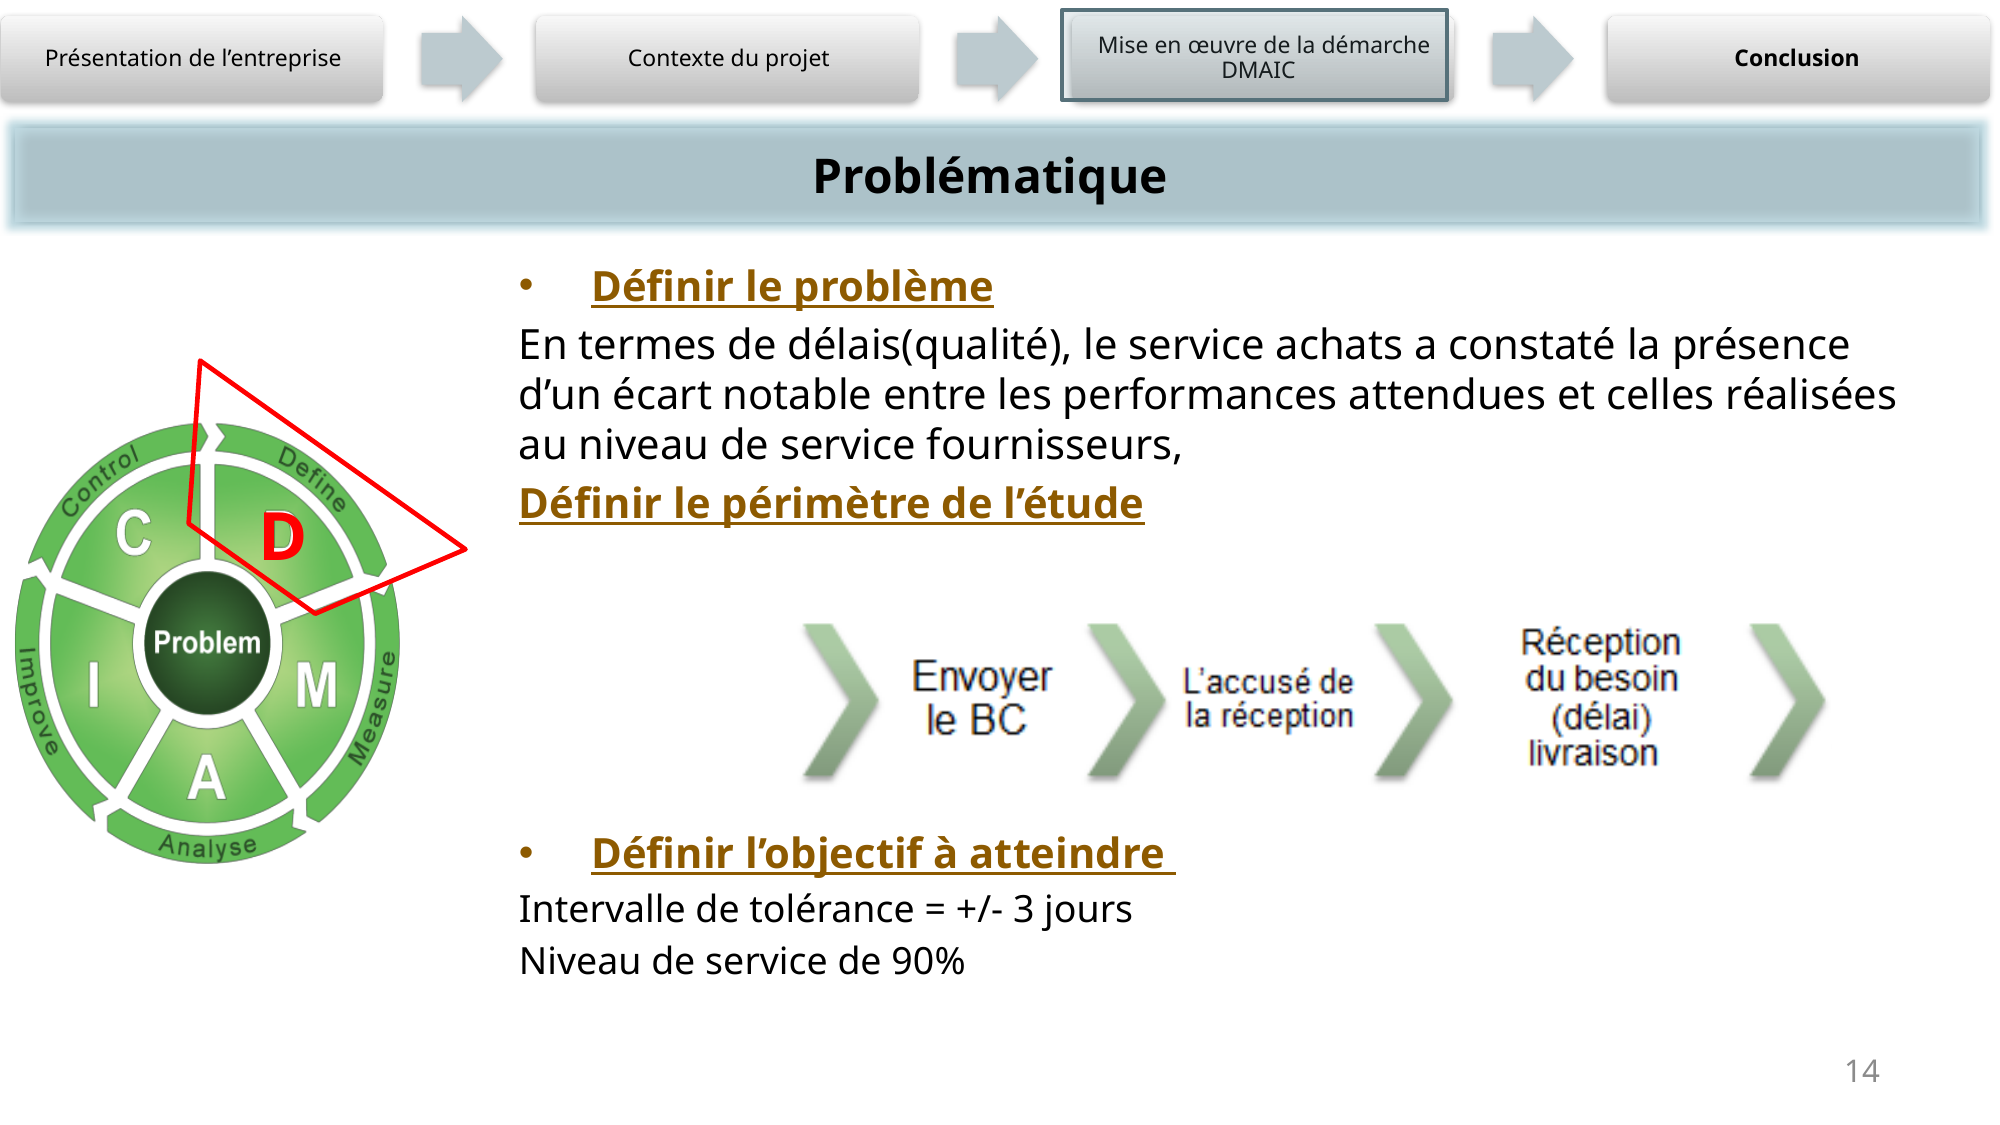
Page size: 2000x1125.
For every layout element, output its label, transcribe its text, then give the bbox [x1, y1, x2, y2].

text_box Problématique [28, 141, 1966, 209]
list Définir le problème En termes de délais(qualité), le service achats a constaté la présence d’un écart notable entre les performances attendues et celles réalisées au niveau de service fournisseurs, Définir le périmètre de l’étude Définir l’objectif à atteindre Intervalle de tolérance = +/- 3 jours Niveau de service de 90% [499, 249, 1963, 1100]
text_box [0, 15, 1992, 103]
text_box [404, 505, 466, 576]
text_box [196, 360, 280, 417]
text_box [1060, 8, 1449, 13]
slide_number 14 [1432, 1042, 1900, 1103]
text_box Problématique [25, 138, 1969, 212]
picture [786, 604, 1832, 813]
picture [12, 419, 400, 865]
